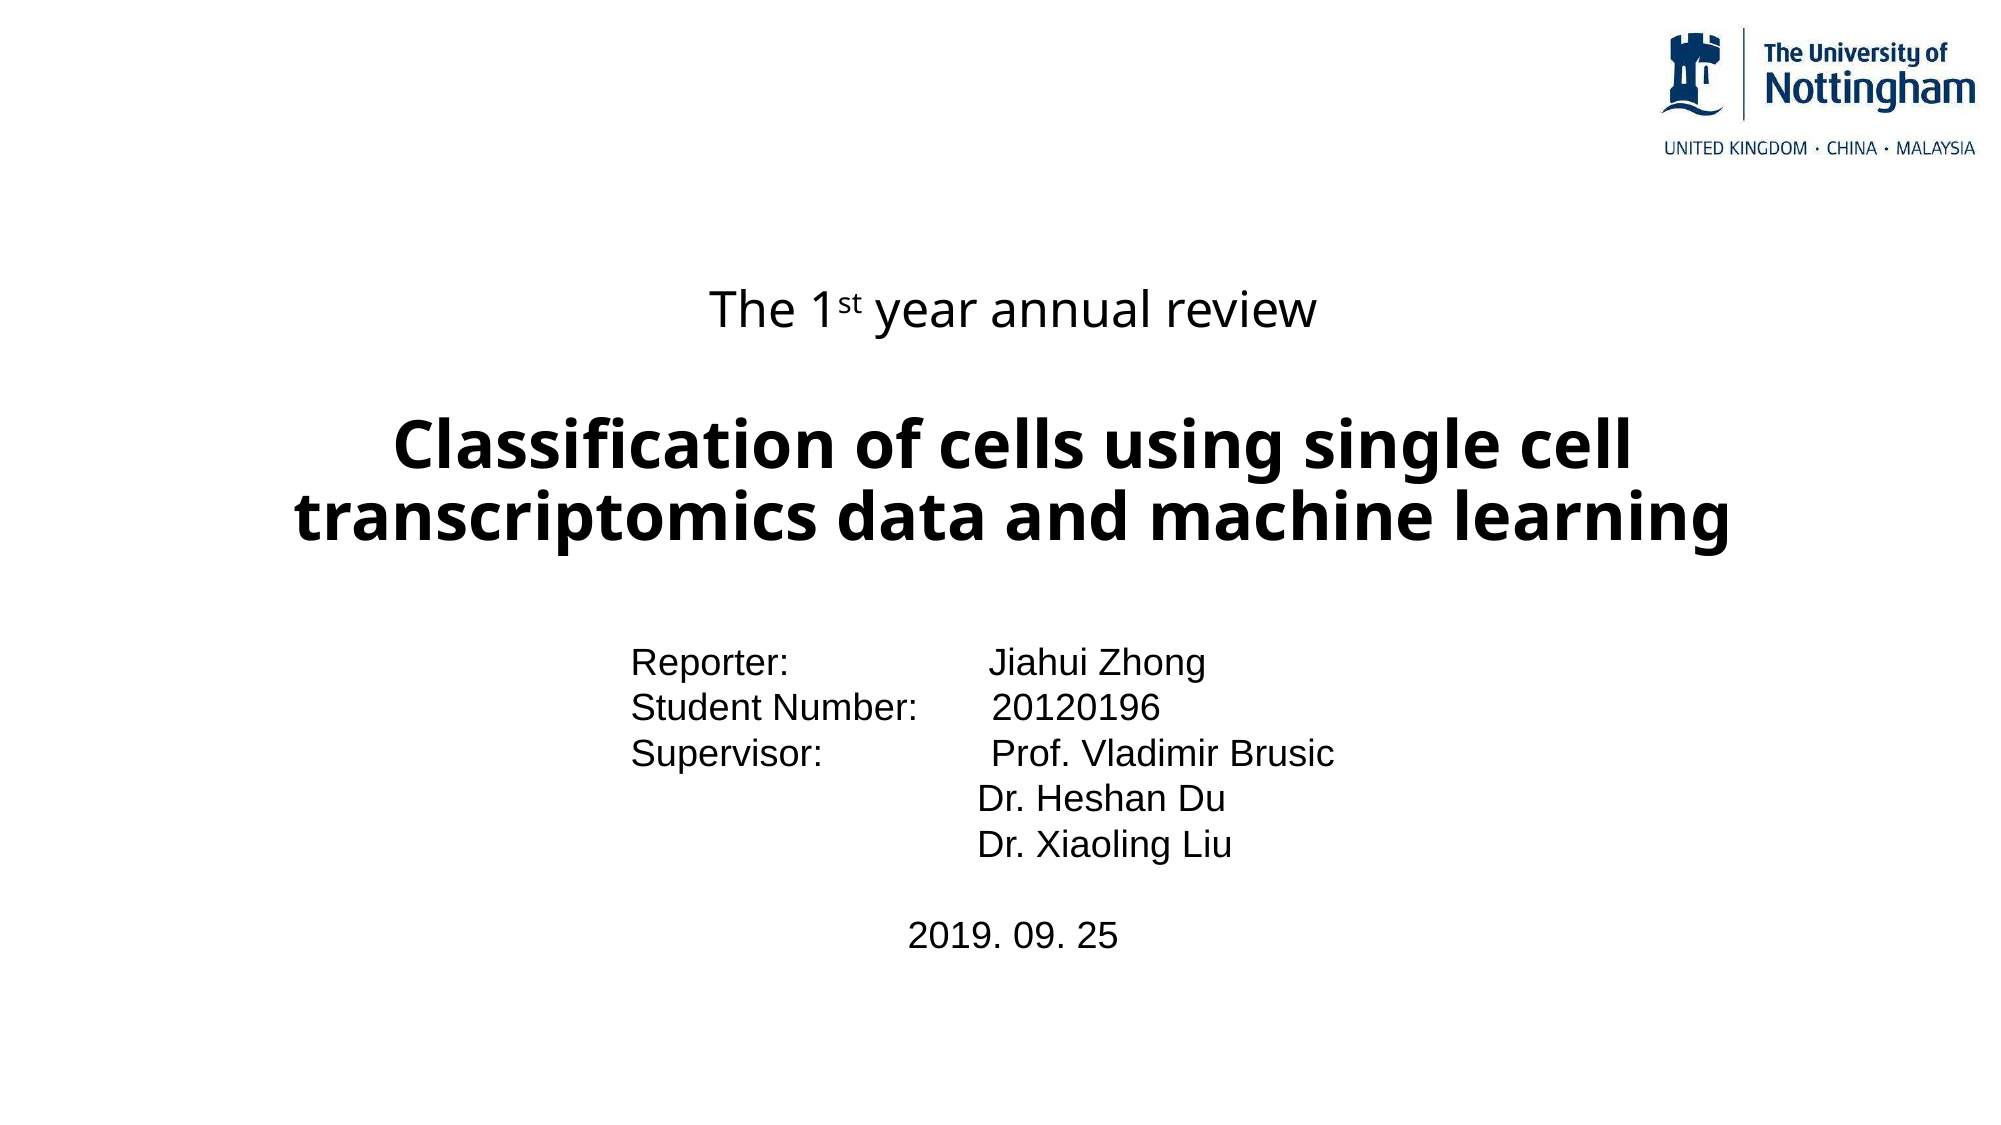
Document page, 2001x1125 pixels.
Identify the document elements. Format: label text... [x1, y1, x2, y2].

text_box The 1st year annual review Classification of cells using single cell transcriptomics data and machine learning [200, 141, 1827, 563]
text_box Reporter: Jiahui Zhong Student Number: 20120196 Supervisor: Prof. Vladimir Brusic Dr. Heshan Du Dr. Xiaoling Liu 2019. 09. 25 [542, 628, 1485, 965]
picture [1654, 18, 1982, 164]
